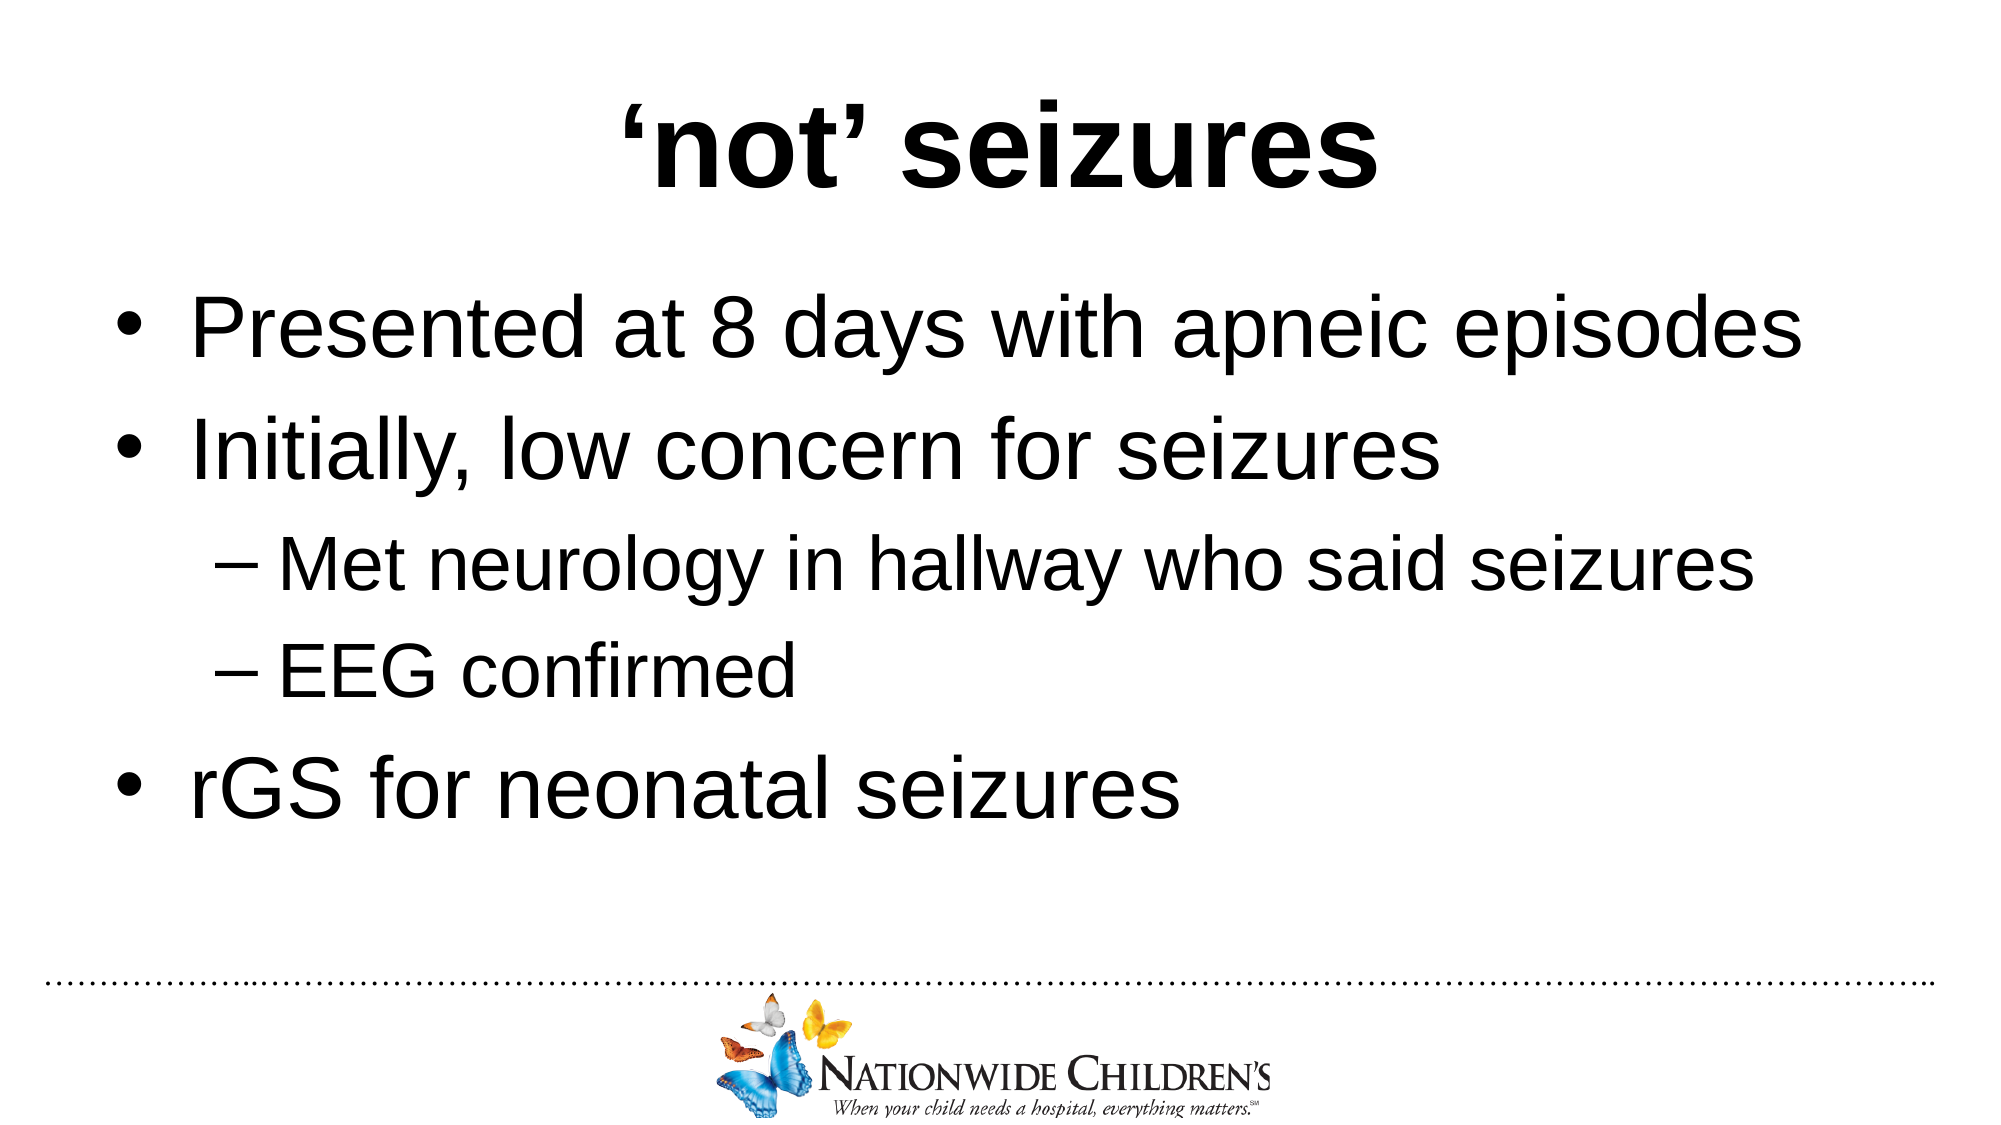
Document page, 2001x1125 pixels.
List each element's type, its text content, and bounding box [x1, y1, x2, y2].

title ‘not’ seizures [99, 45, 1900, 233]
list Presented at 8 days with apneic episodes Initially, low concern for seizures Met neurology in hallway who said seizures EEG confirmed rGS for neonatal seizures [99, 262, 1900, 945]
